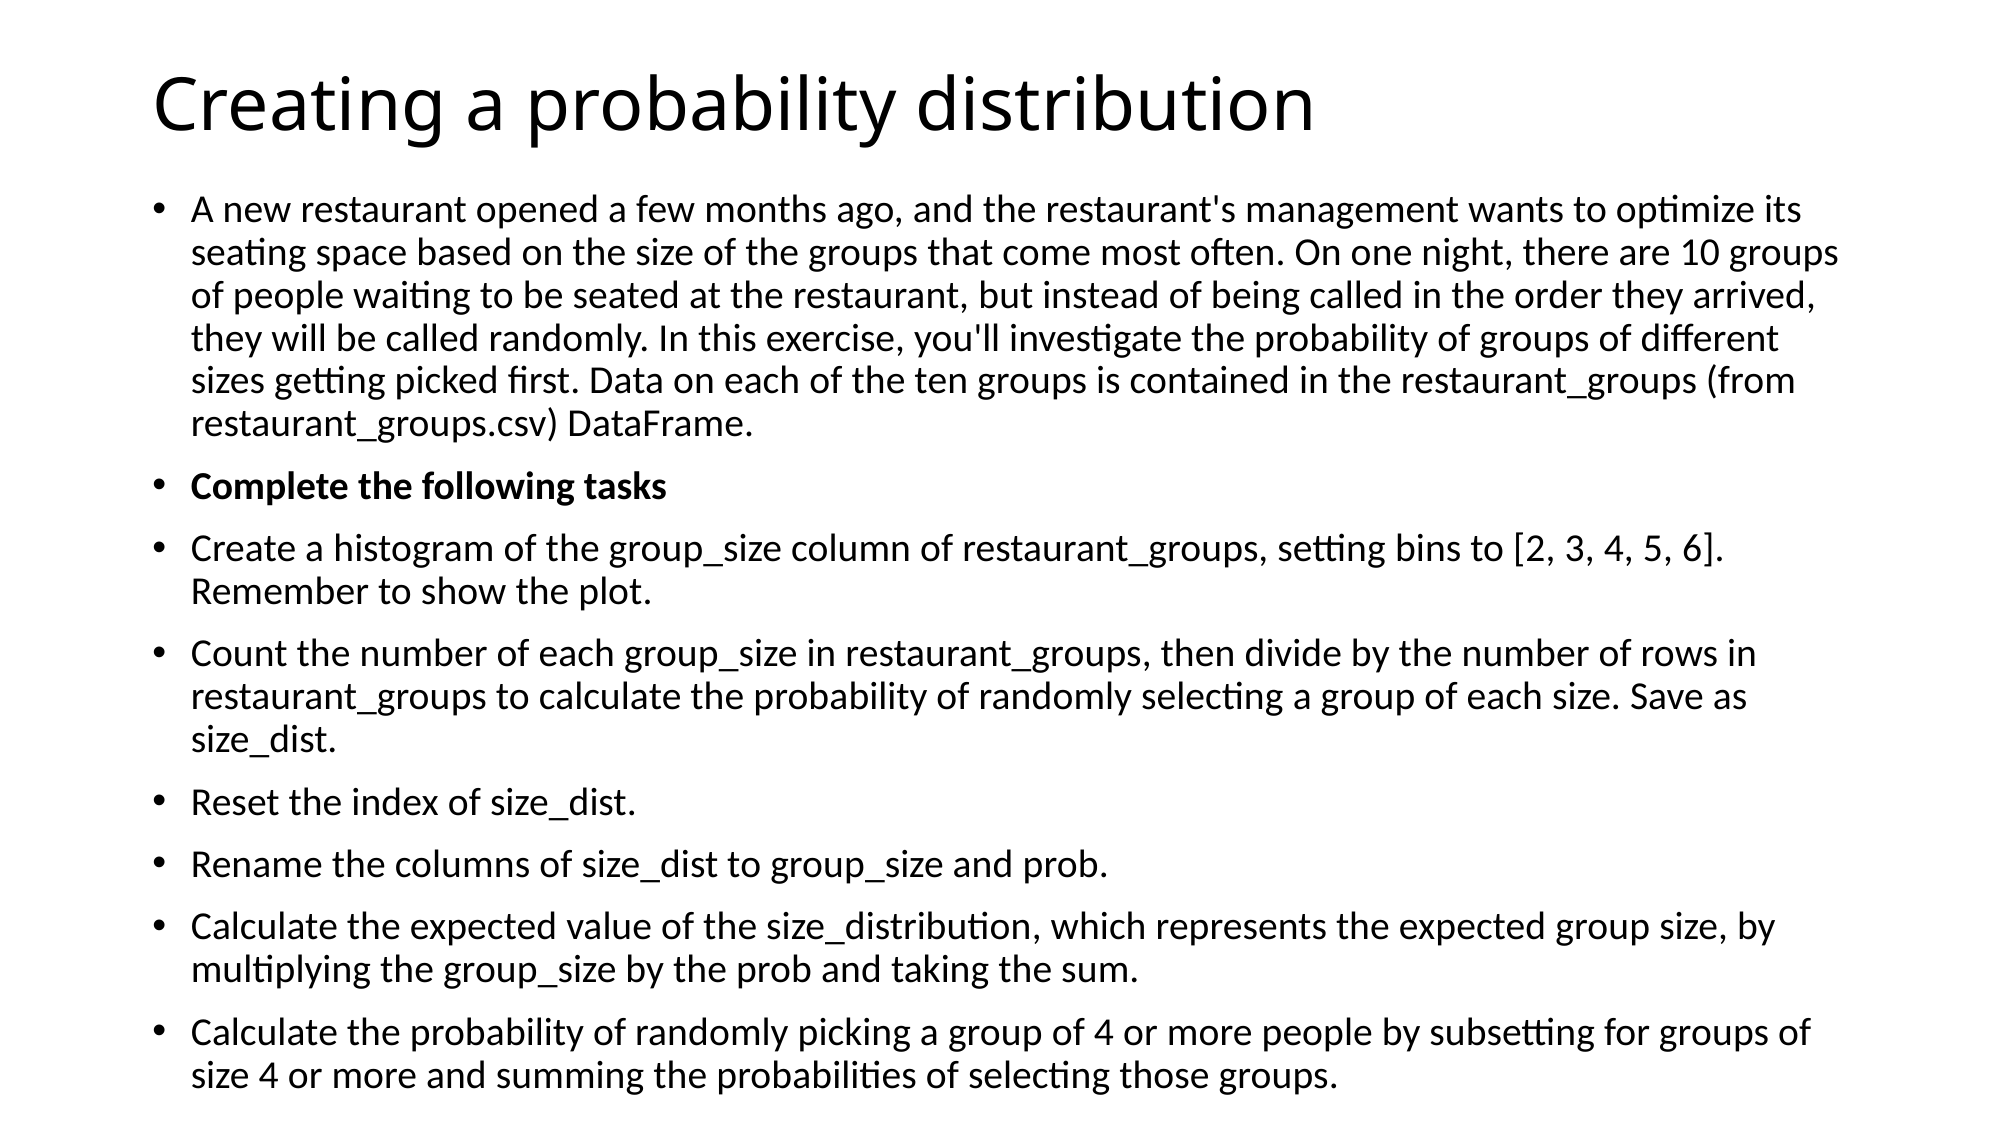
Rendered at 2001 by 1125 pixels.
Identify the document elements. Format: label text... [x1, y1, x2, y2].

title Creating a probability distribution [137, 59, 1863, 155]
list A new restaurant opened a few months ago, and the restaurant's management wants to optimize its seating space based on the size of the groups that come most often. On one night, there are 10 groups of people waiting to be seated at the restaurant, but instead of being called in the order they arrived, they will be called randomly. In this exercise, you'll investigate the probability of groups of different sizes getting picked first. Data on each of the ten groups is contained in the restaurant_groups (from restaurant_groups.csv) DataFrame. Complete the following tasks Create a histogram of the group_size column of restaurant_groups, setting bins to [2, 3, 4, 5, 6]. Remember to show the plot. Count the number of each group_size in restaurant_groups, then divide by the number of rows in restaurant_groups to calculate the probability of randomly selecting a group of each size. Save as size_dist. Reset the index of size_dist. Rename the columns of size_dist to group_size and prob. Calculate the expected value of the size_distribution, which represents the expected group size, by multiplying the group_size by the prob and taking the sum. Calculate the probability of randomly picking a group of 4 or more people by subsetting for groups of size 4 or more and summing the probabilities of selecting those groups. [137, 181, 1863, 1108]
